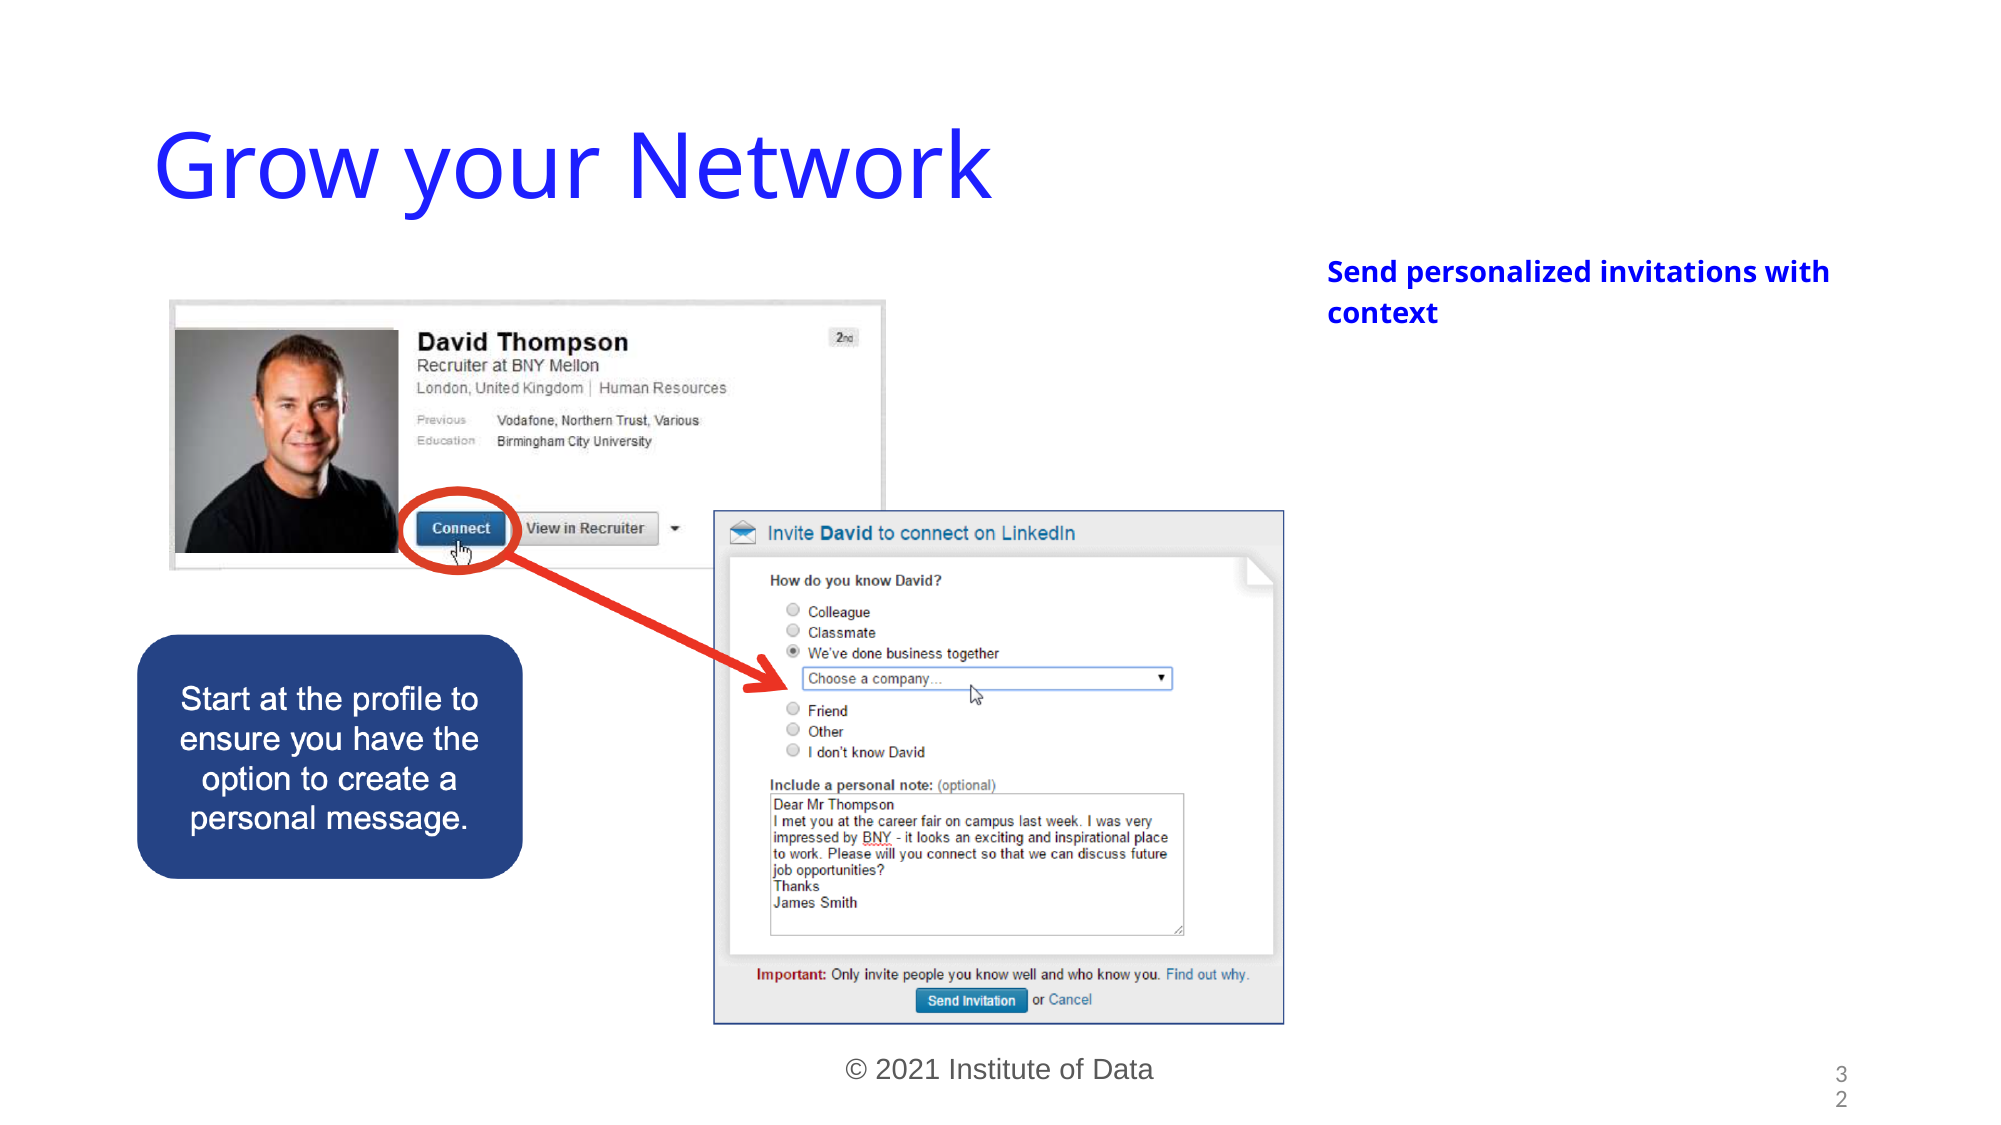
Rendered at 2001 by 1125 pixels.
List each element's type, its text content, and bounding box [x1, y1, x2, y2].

picture [118, 277, 1311, 1040]
slide_number ‹#› [1820, 1050, 1863, 1095]
text_box Send personalized invitations with context [1237, 233, 1919, 996]
text_box Grow your Network [137, 59, 1863, 275]
